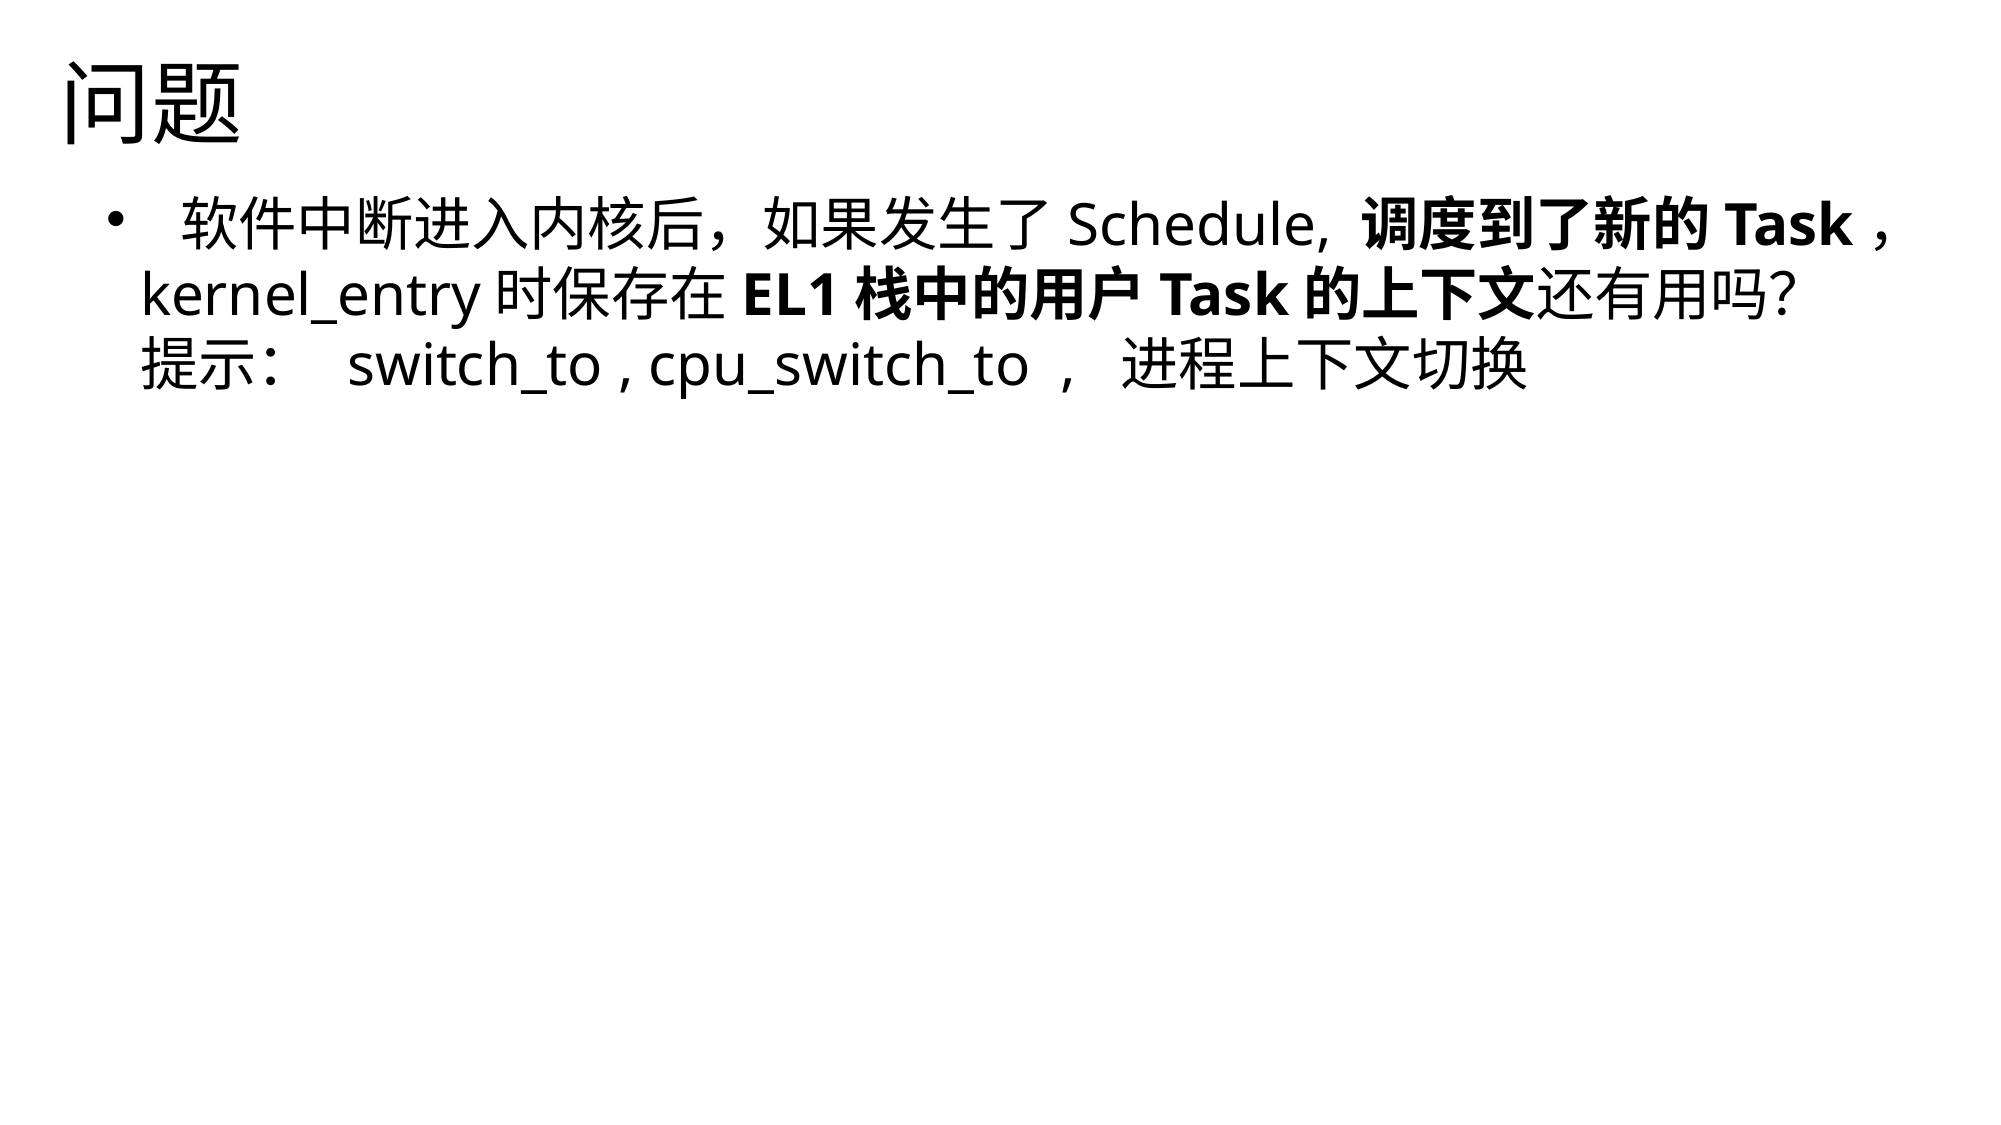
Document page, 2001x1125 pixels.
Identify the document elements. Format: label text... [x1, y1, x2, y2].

text_box 问题 [45, 0, 1769, 216]
text_box 软件中断进入内核后，如果发生了Schedule, 调度到了新的Task，kernel_entry时保存在EL1栈中的用户Task的上下文还有用吗？ 提示： switch_to , cpu_switch_to , 进程上下文切换 [89, 179, 1949, 809]
